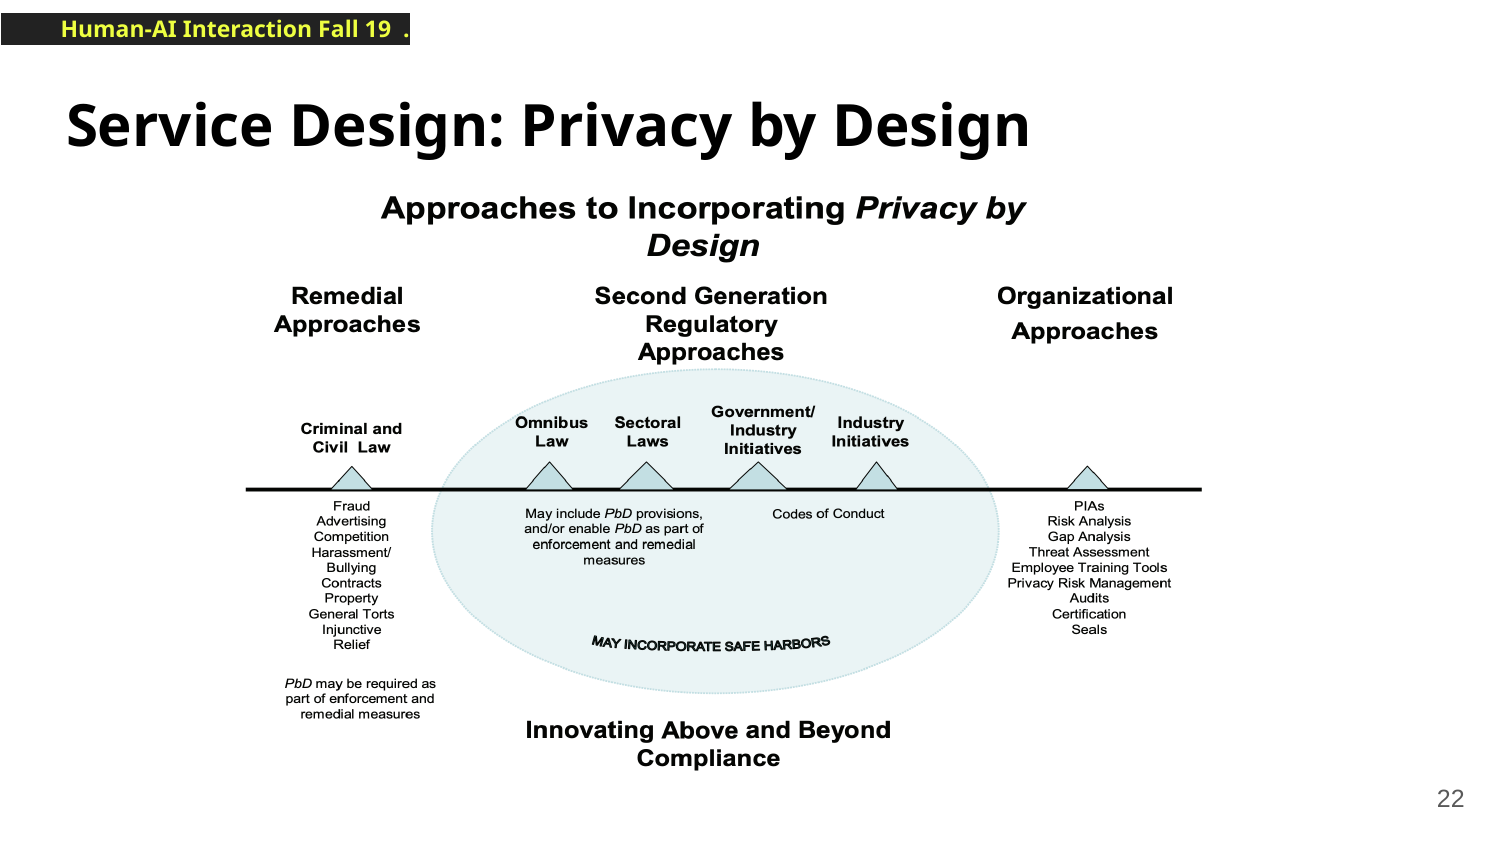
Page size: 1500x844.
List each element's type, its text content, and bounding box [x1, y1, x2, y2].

picture [201, 166, 1299, 794]
slide_number ‹#› [1389, 764, 1480, 830]
title Service Design: Privacy by Design [51, 72, 1449, 167]
